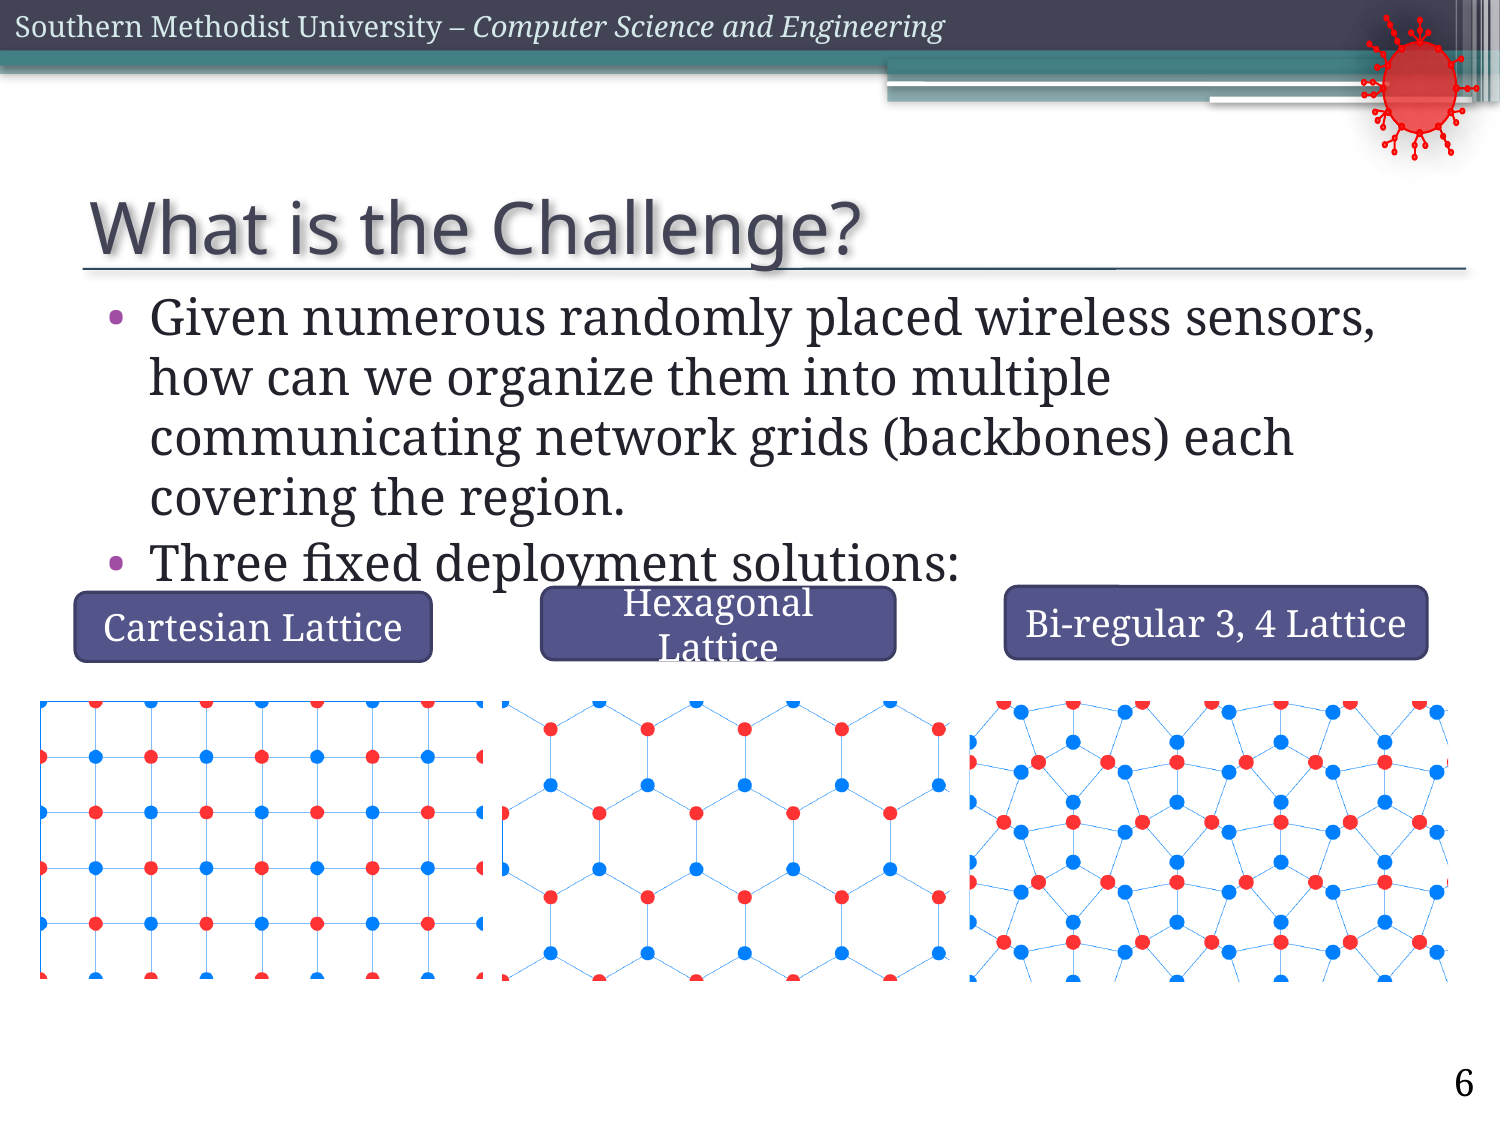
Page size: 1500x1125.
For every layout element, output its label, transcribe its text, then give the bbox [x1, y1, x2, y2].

picture [969, 701, 1449, 982]
text_box Cartesian Lattice [73, 590, 433, 663]
picture [40, 701, 484, 979]
slide_number 6 [1364, 1057, 1490, 1118]
text_box Hexagonal Lattice [539, 585, 897, 662]
picture [502, 701, 950, 982]
list Given numerous randomly placed wireless sensors, how can we organize them into multiple communicating network grids (backbones) each covering the region. Three fixed deployment solutions: [75, 278, 1425, 1079]
title What is the Challenge? [75, 174, 1425, 277]
text_box Bi-regular 3, 4 Lattice [1003, 584, 1429, 661]
